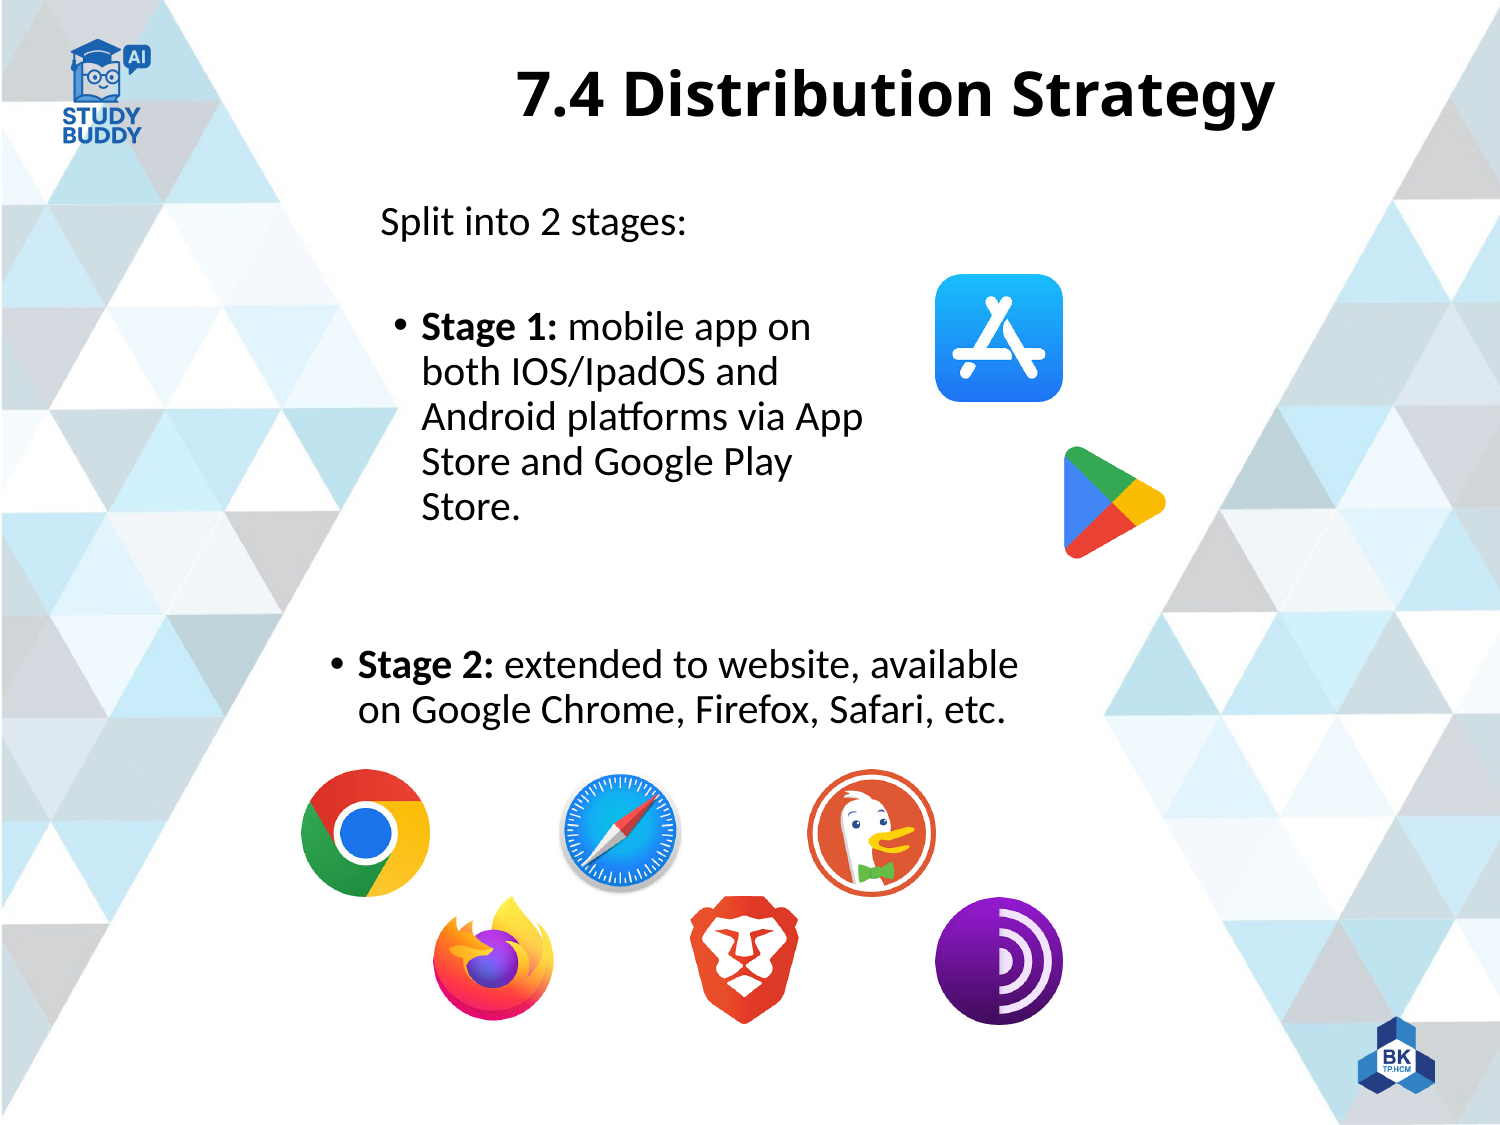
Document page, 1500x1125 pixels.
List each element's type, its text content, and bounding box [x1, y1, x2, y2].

picture [0, 0, 1500, 1125]
text_box Stage 1: mobile app on both IOS/IpadOS and Android platforms via App Store and Google Play Store. [378, 297, 886, 543]
text_box Stage 2: extended to website, available on Google Chrome, Firefox, Safari, etc. [314, 635, 1058, 764]
text_box Split into 2 stages: [365, 191, 706, 263]
title 7.4 Distribution Strategy [501, 25, 1294, 168]
